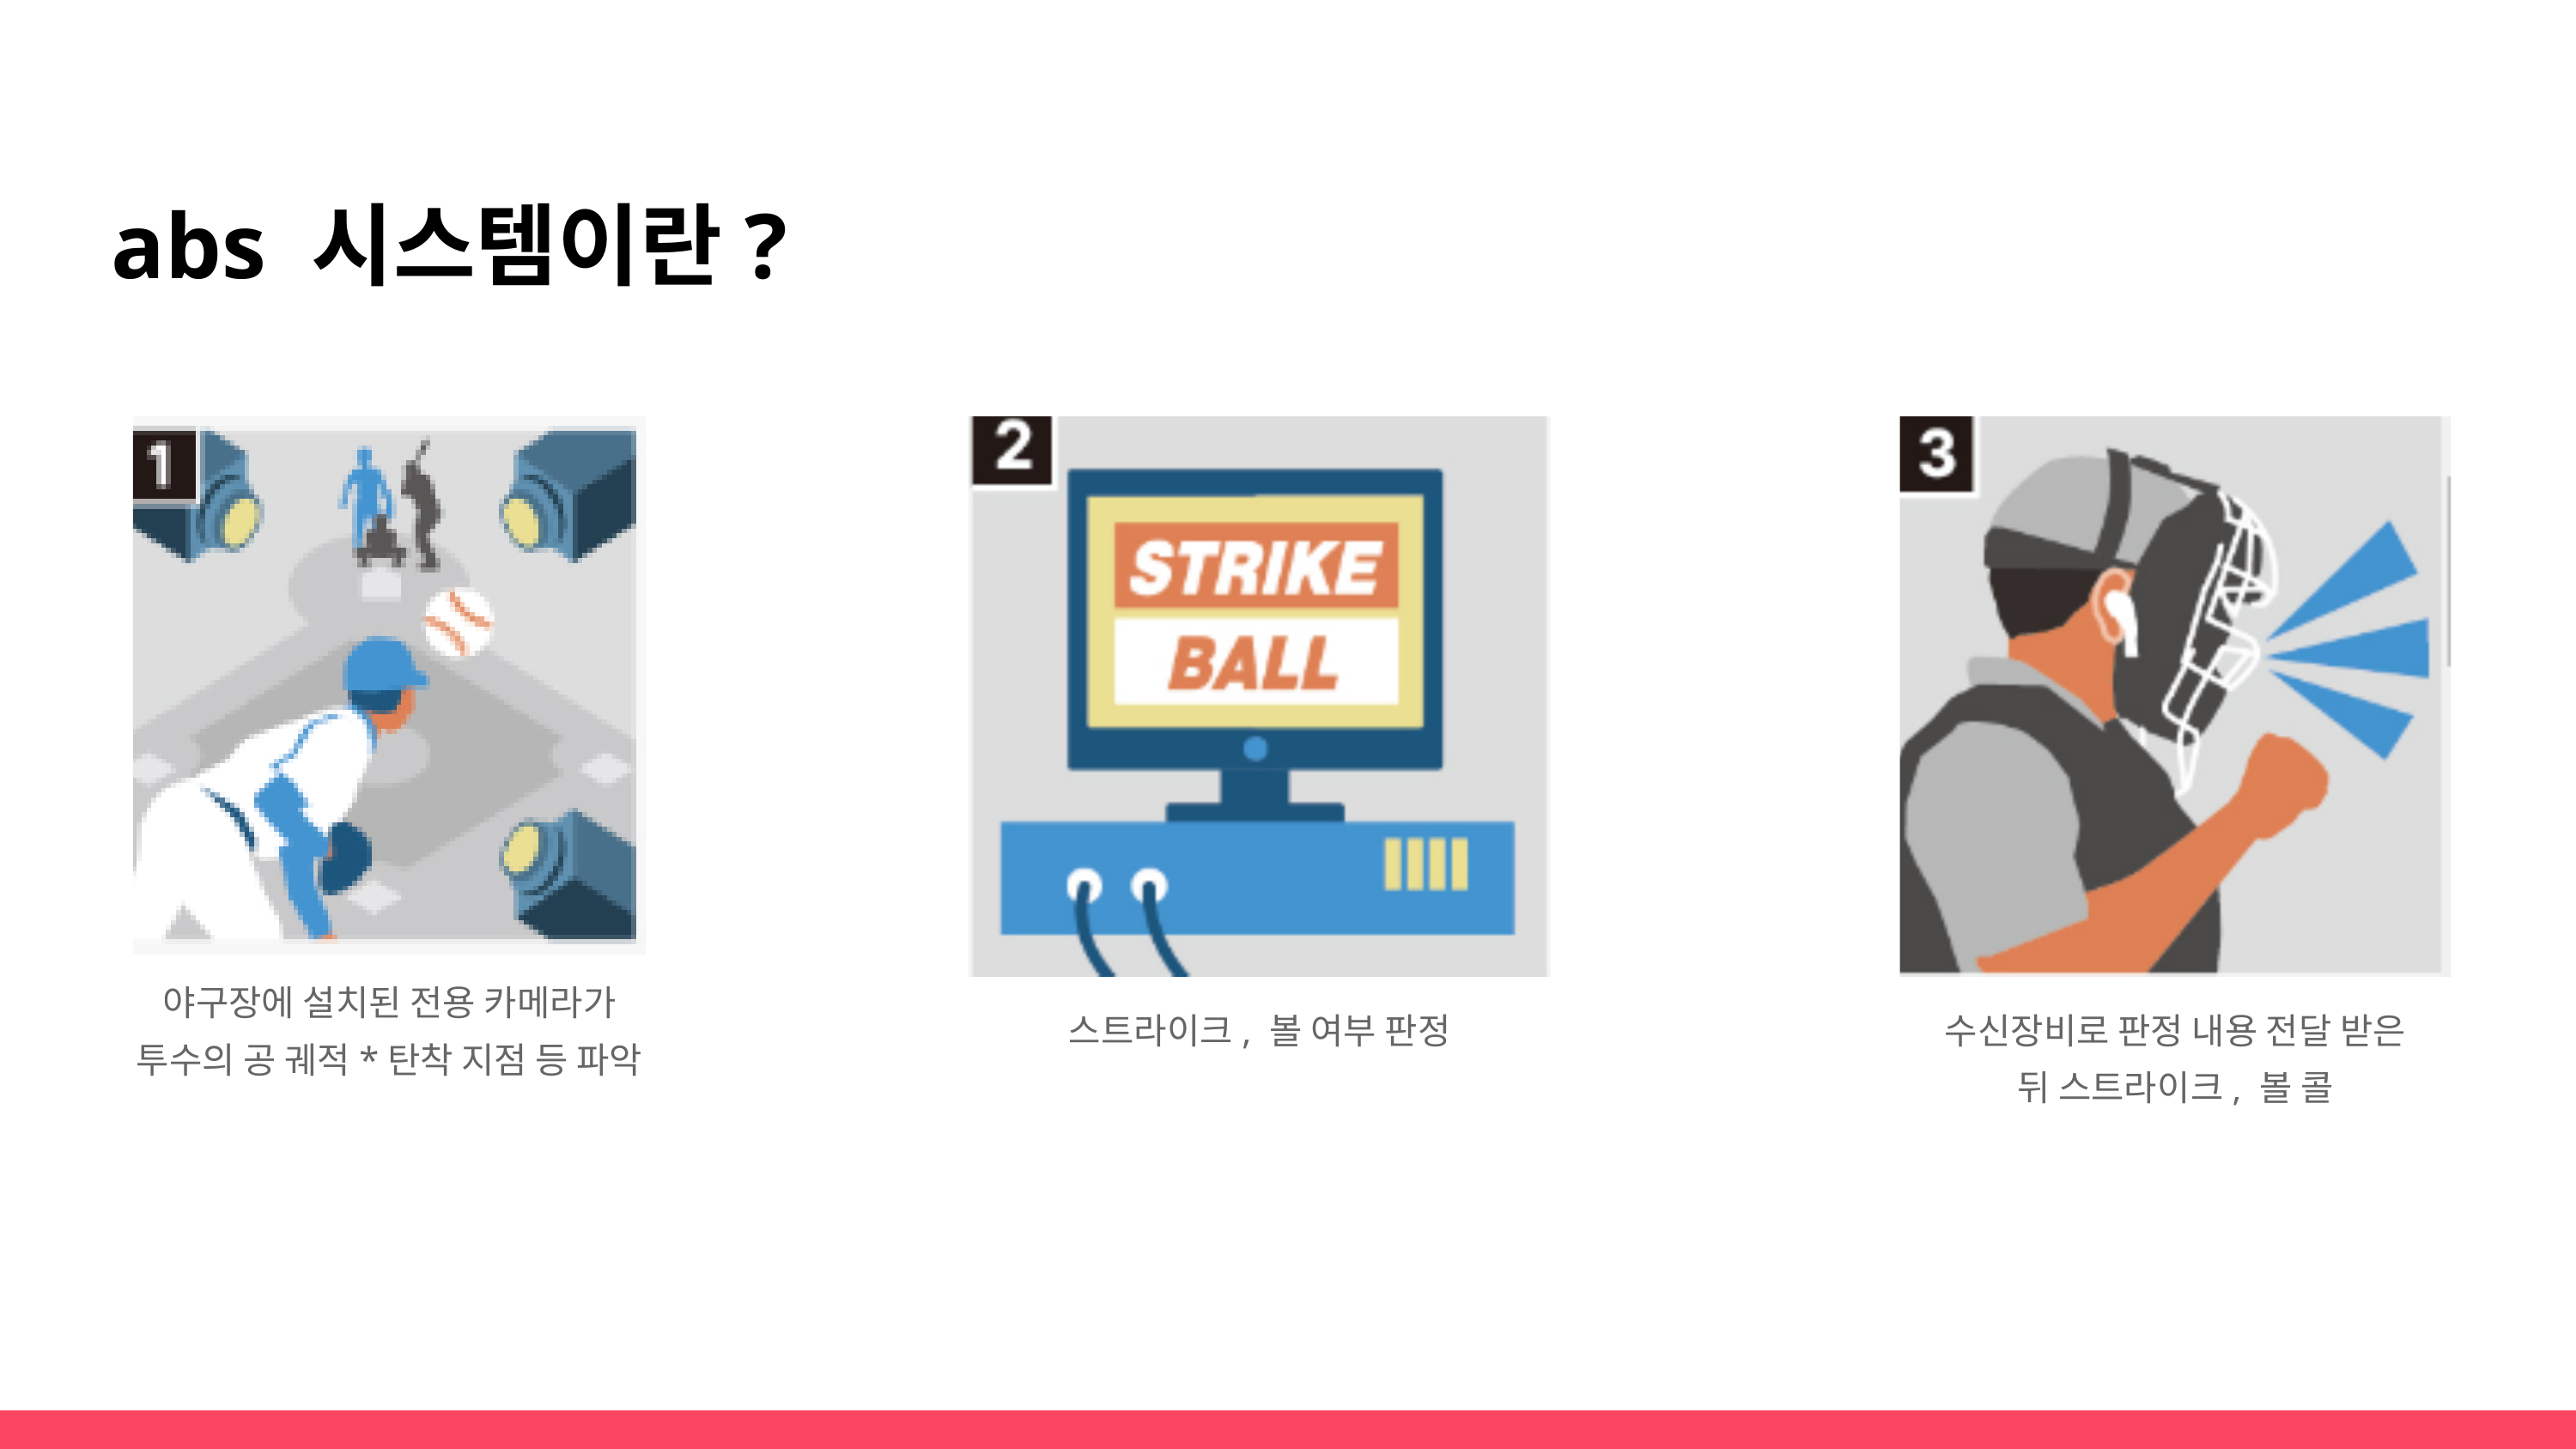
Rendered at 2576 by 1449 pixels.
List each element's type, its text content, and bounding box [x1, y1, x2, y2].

text_box [968, 416, 1551, 977]
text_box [0, 1410, 2576, 1449]
text_box 수신장비로 판정 내용 전달 받은 뒤 스트라이크, 볼 콜 [1939, 993, 2412, 1109]
text_box [132, 416, 647, 955]
text_box [1899, 416, 2451, 977]
text_box abs 시스템이란? [111, 171, 749, 297]
text_box 야구장에 설치된 전용 카메라가 투수의 공 궤적*탄착 지점 등 파악 [112, 966, 667, 1081]
text_box 스트라이크, 볼 여부 판정 [995, 994, 1523, 1052]
